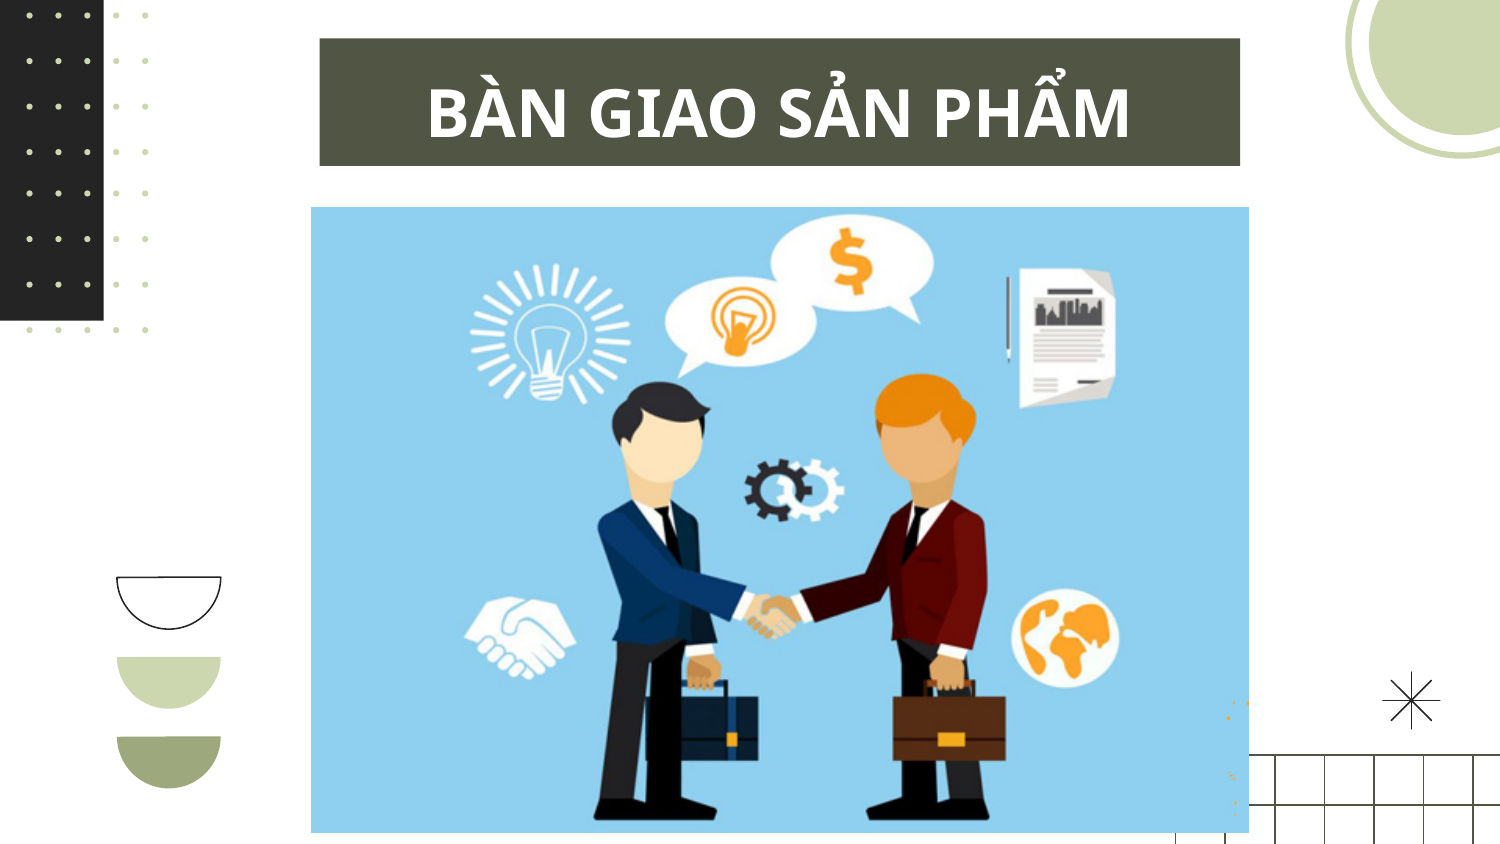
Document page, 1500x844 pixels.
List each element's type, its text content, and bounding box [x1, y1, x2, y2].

picture [310, 207, 1249, 833]
title BÀN GIAO SẢN PHẨM [319, 38, 1241, 166]
